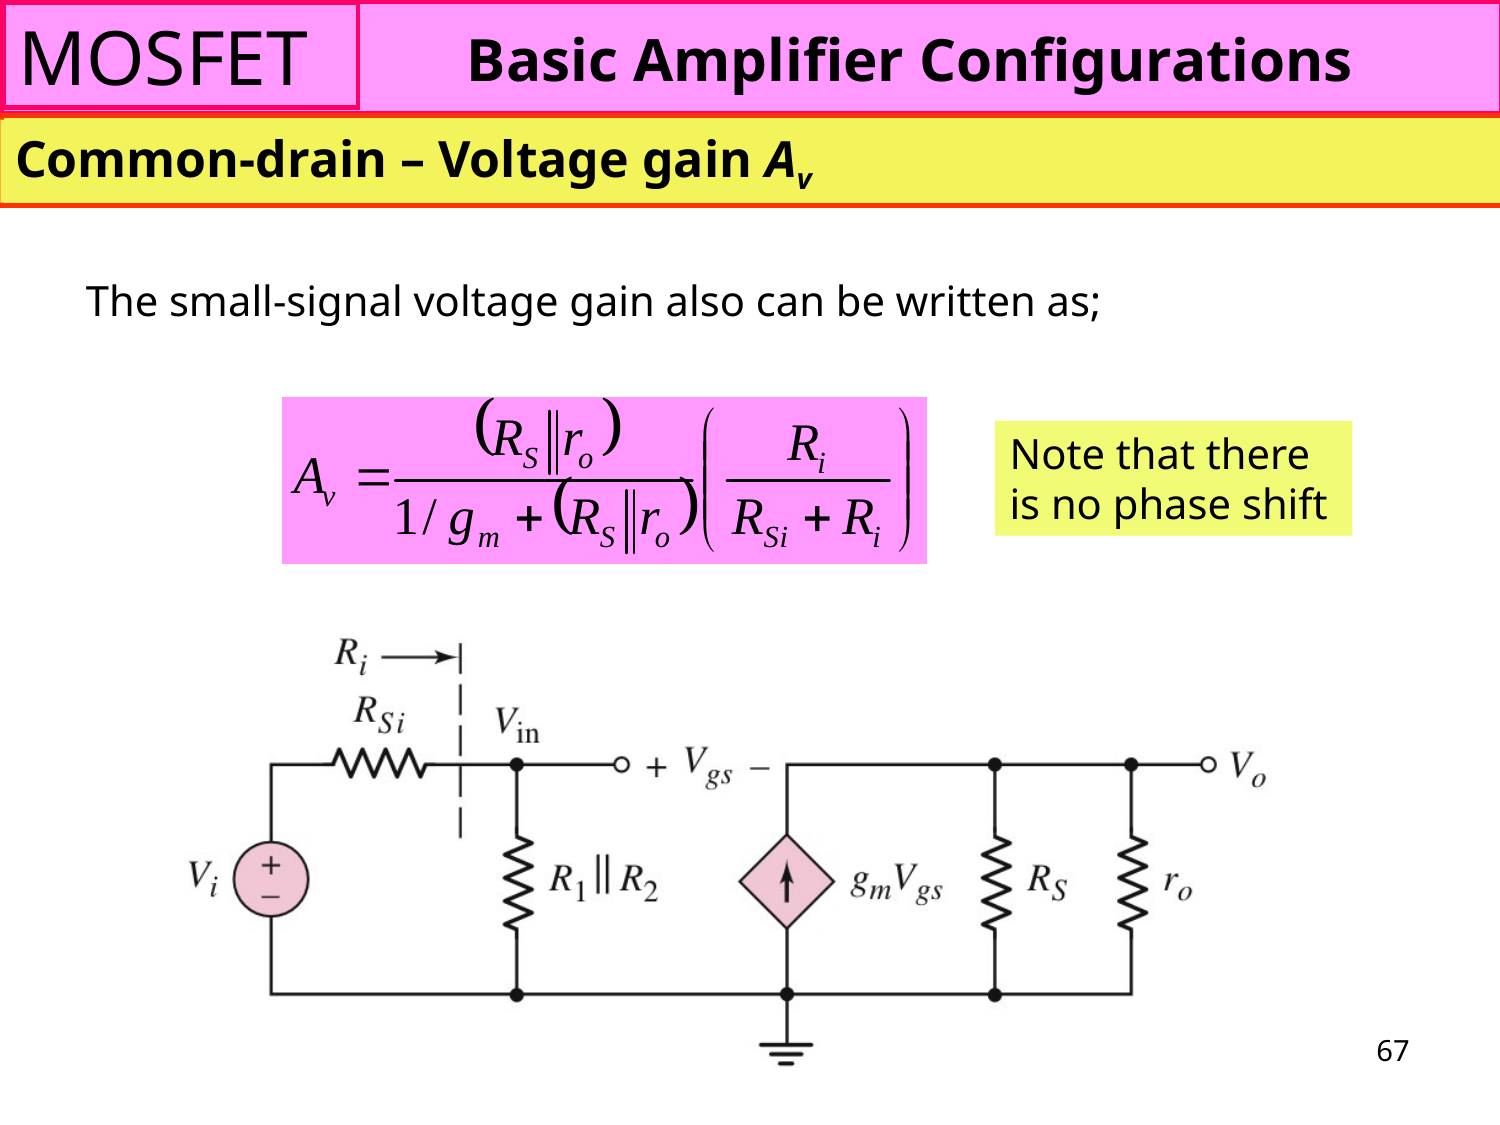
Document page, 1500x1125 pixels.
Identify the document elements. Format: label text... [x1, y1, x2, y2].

text_box [2, 115, 1500, 206]
text_box Basic Amplifier Configurations [452, 15, 1368, 101]
text_box MOSFET [3, 3, 358, 108]
text_box [1, 1, 1500, 114]
text_box Note that there is no phase shift [994, 420, 1353, 536]
slide_number 67 [1074, 1024, 1426, 1103]
picture [182, 621, 1271, 1081]
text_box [281, 396, 928, 564]
text_box Common-drain – Voltage gain Av [0, 119, 827, 203]
text_box The small-signal voltage gain also can be written as; [70, 267, 1117, 332]
